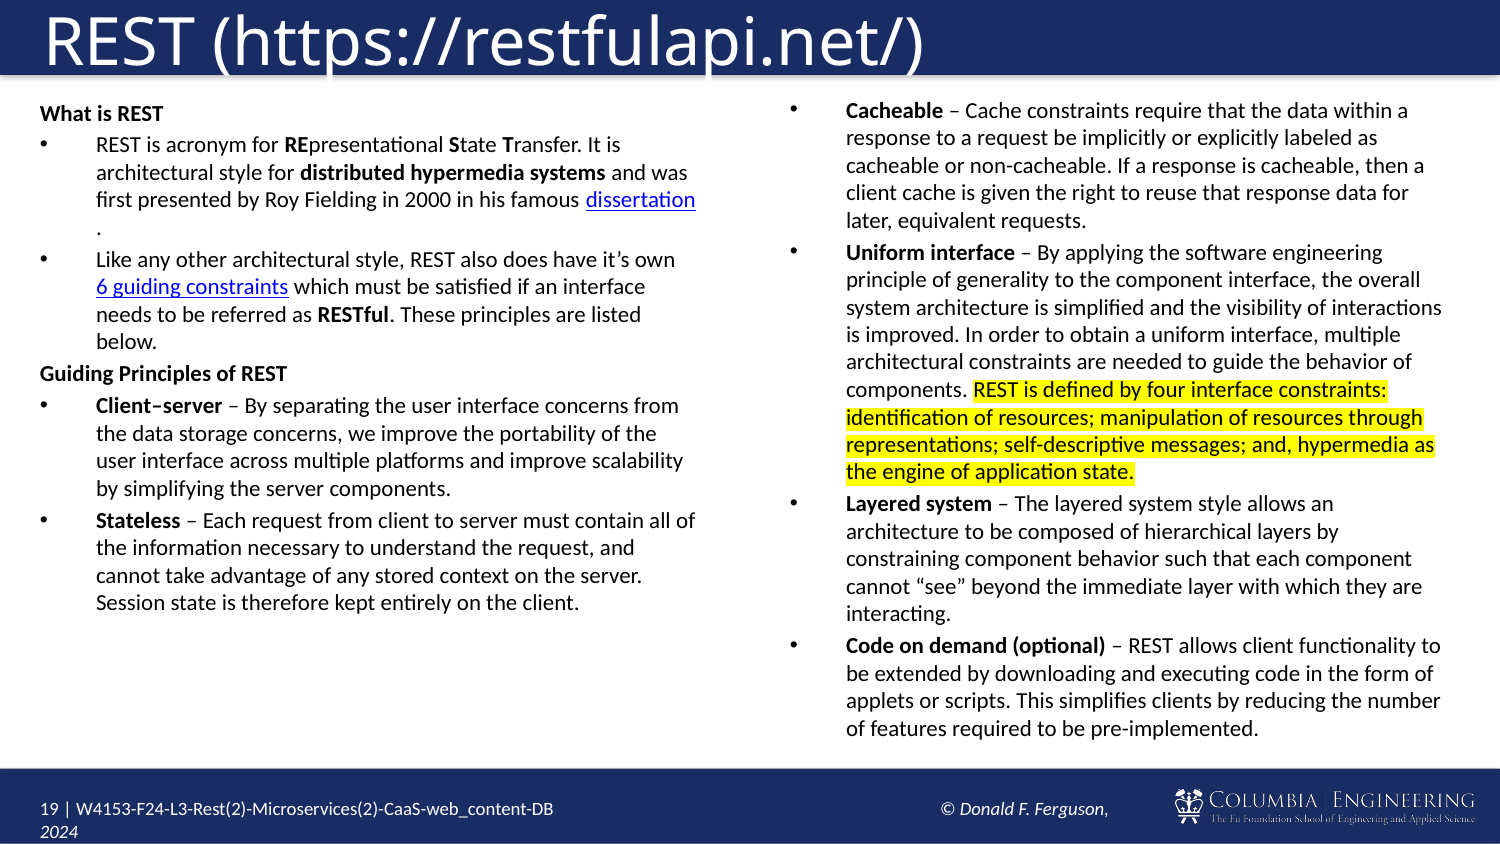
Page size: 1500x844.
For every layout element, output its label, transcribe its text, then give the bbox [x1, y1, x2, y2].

list What is REST REST is acronym for REpresentational State Transfer. It is architectural style for distributed hypermedia systems and was first presented by Roy Fielding in 2000 in his famous dissertation. Like any other architectural style, REST also does have it’s own 6 guiding constraints which must be satisfied if an interface needs to be referred as RESTful. These principles are listed below. Guiding Principles of REST Client–server – By separating the user interface concerns from the data storage concerns, we improve the portability of the user interface across multiple platforms and improve scalability by simplifying the server components. Stateless – Each request from client to server must contain all of the information necessary to understand the request, and cannot take advantage of any stored context on the server. Session state is therefore kept entirely on the client. [24, 90, 713, 754]
list Cacheable – Cache constraints require that the data within a response to a request be implicitly or explicitly labeled as cacheable or non-cacheable. If a response is cacheable, then a client cache is given the right to reuse that response data for later, equivalent requests. Uniform interface – By applying the software engineering principle of generality to the component interface, the overall system architecture is simplified and the visibility of interactions is improved. In order to obtain a uniform interface, multiple architectural constraints are needed to guide the behavior of components. REST is defined by four interface constraints: identification of resources; manipulation of resources through representations; self-descriptive messages; and, hypermedia as the engine of application state. Layered system – The layered system style allows an architecture to be composed of hierarchical layers by constraining component behavior such that each component cannot “see” beyond the immediate layer with which they are interacting. Code on demand (optional) – REST allows client functionality to be extended by downloading and executing code in the form of applets or scripts. This simplifies clients by reducing the number of features required to be pre-implemented. [774, 87, 1463, 751]
title REST (https://restfulapi.net/) [28, 0, 1450, 73]
